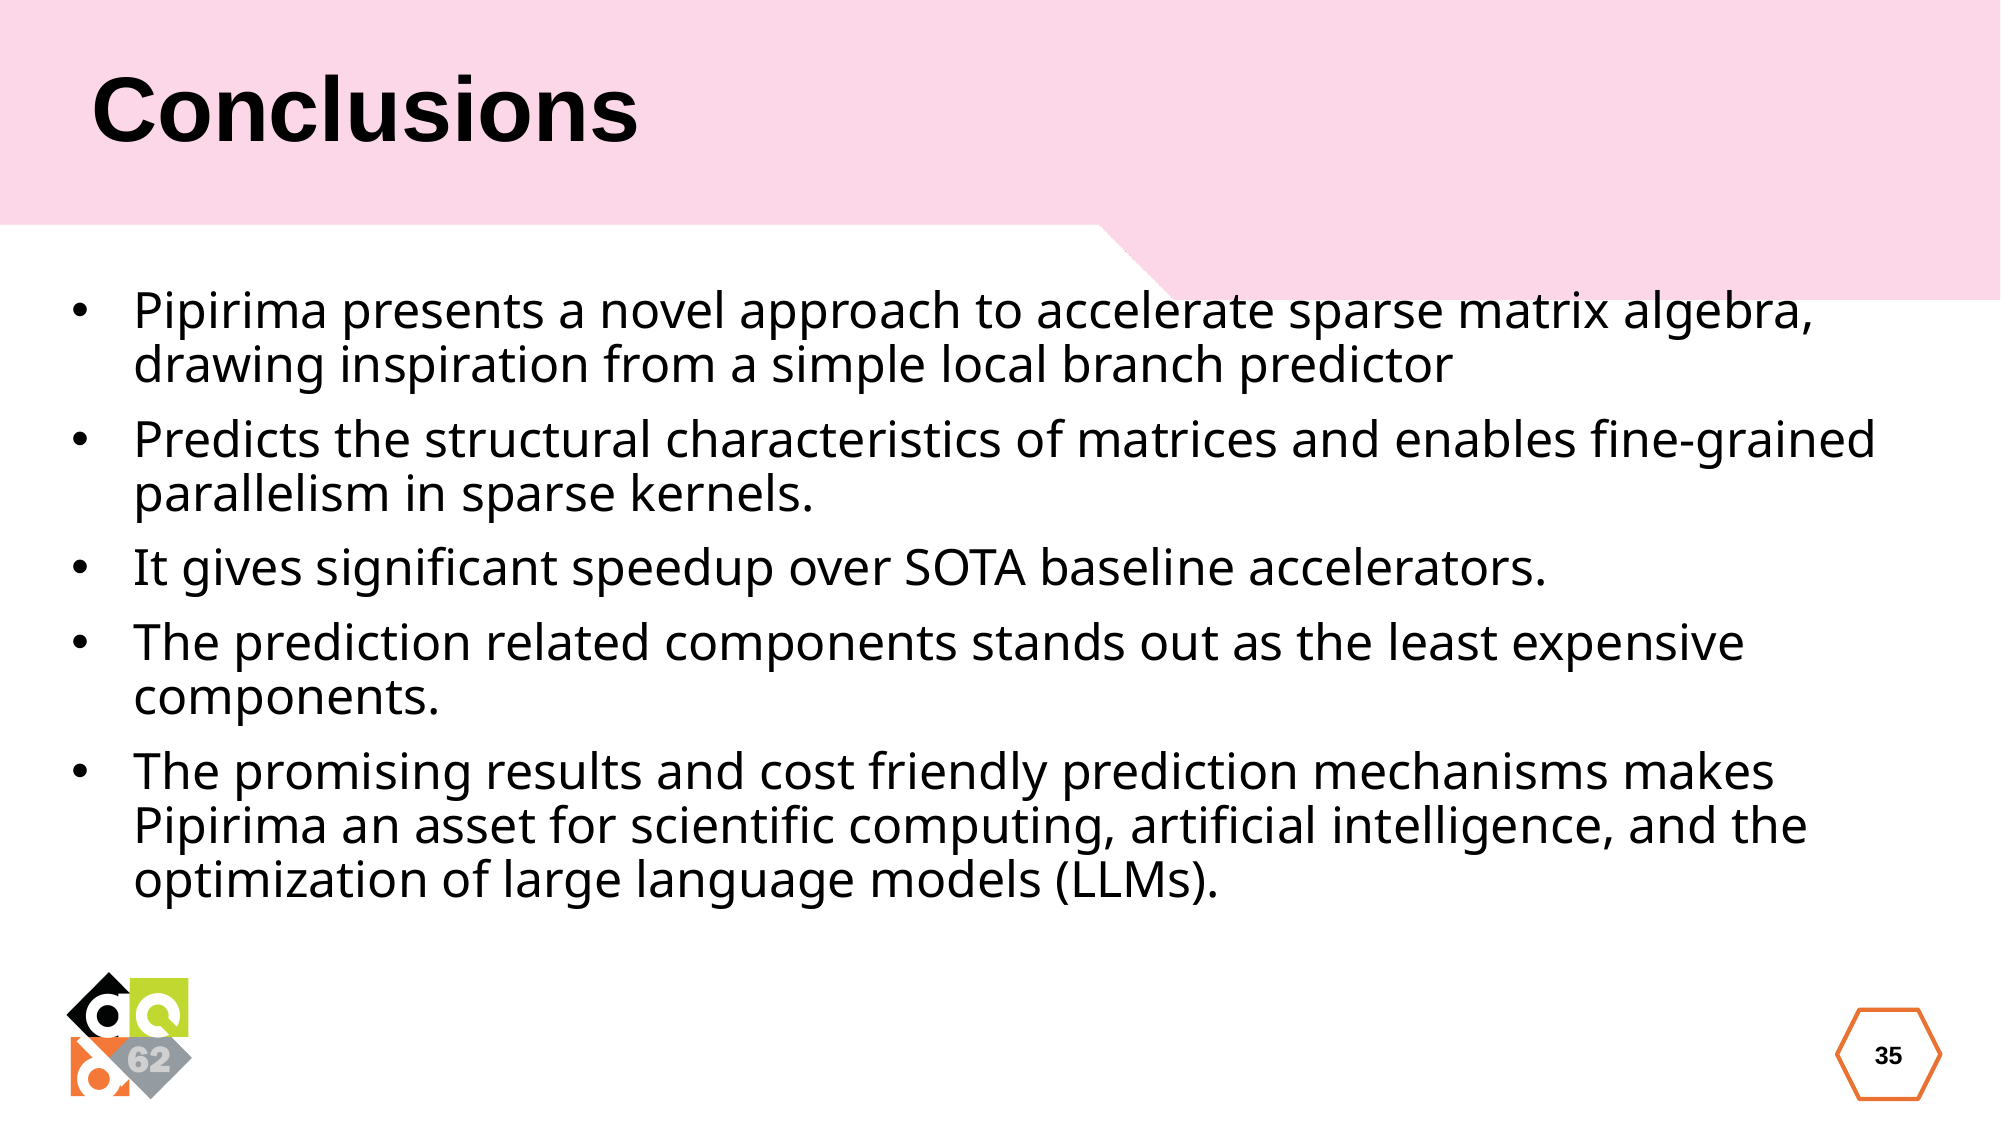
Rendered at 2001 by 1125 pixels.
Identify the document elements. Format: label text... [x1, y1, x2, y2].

slide_number 35 [1835, 1007, 1943, 1102]
title Conclusions [76, 3, 1941, 221]
picture [0, 0, 2001, 300]
list Pipirima presents a novel approach to accelerate sparse matrix algebra, drawing inspiration from a simple local branch predictor Predicts the structural characteristics of matrices and enables fine-grained parallelism in sparse kernels. It gives significant speedup over SOTA baseline accelerators. The prediction related components stands out as the least expensive components. The promising results and cost friendly prediction mechanisms makes Pipirima an asset for scientific computing, artificial intelligence, and the optimization of large language models (LLMs). [43, 277, 1957, 1073]
picture [41, 948, 218, 1125]
